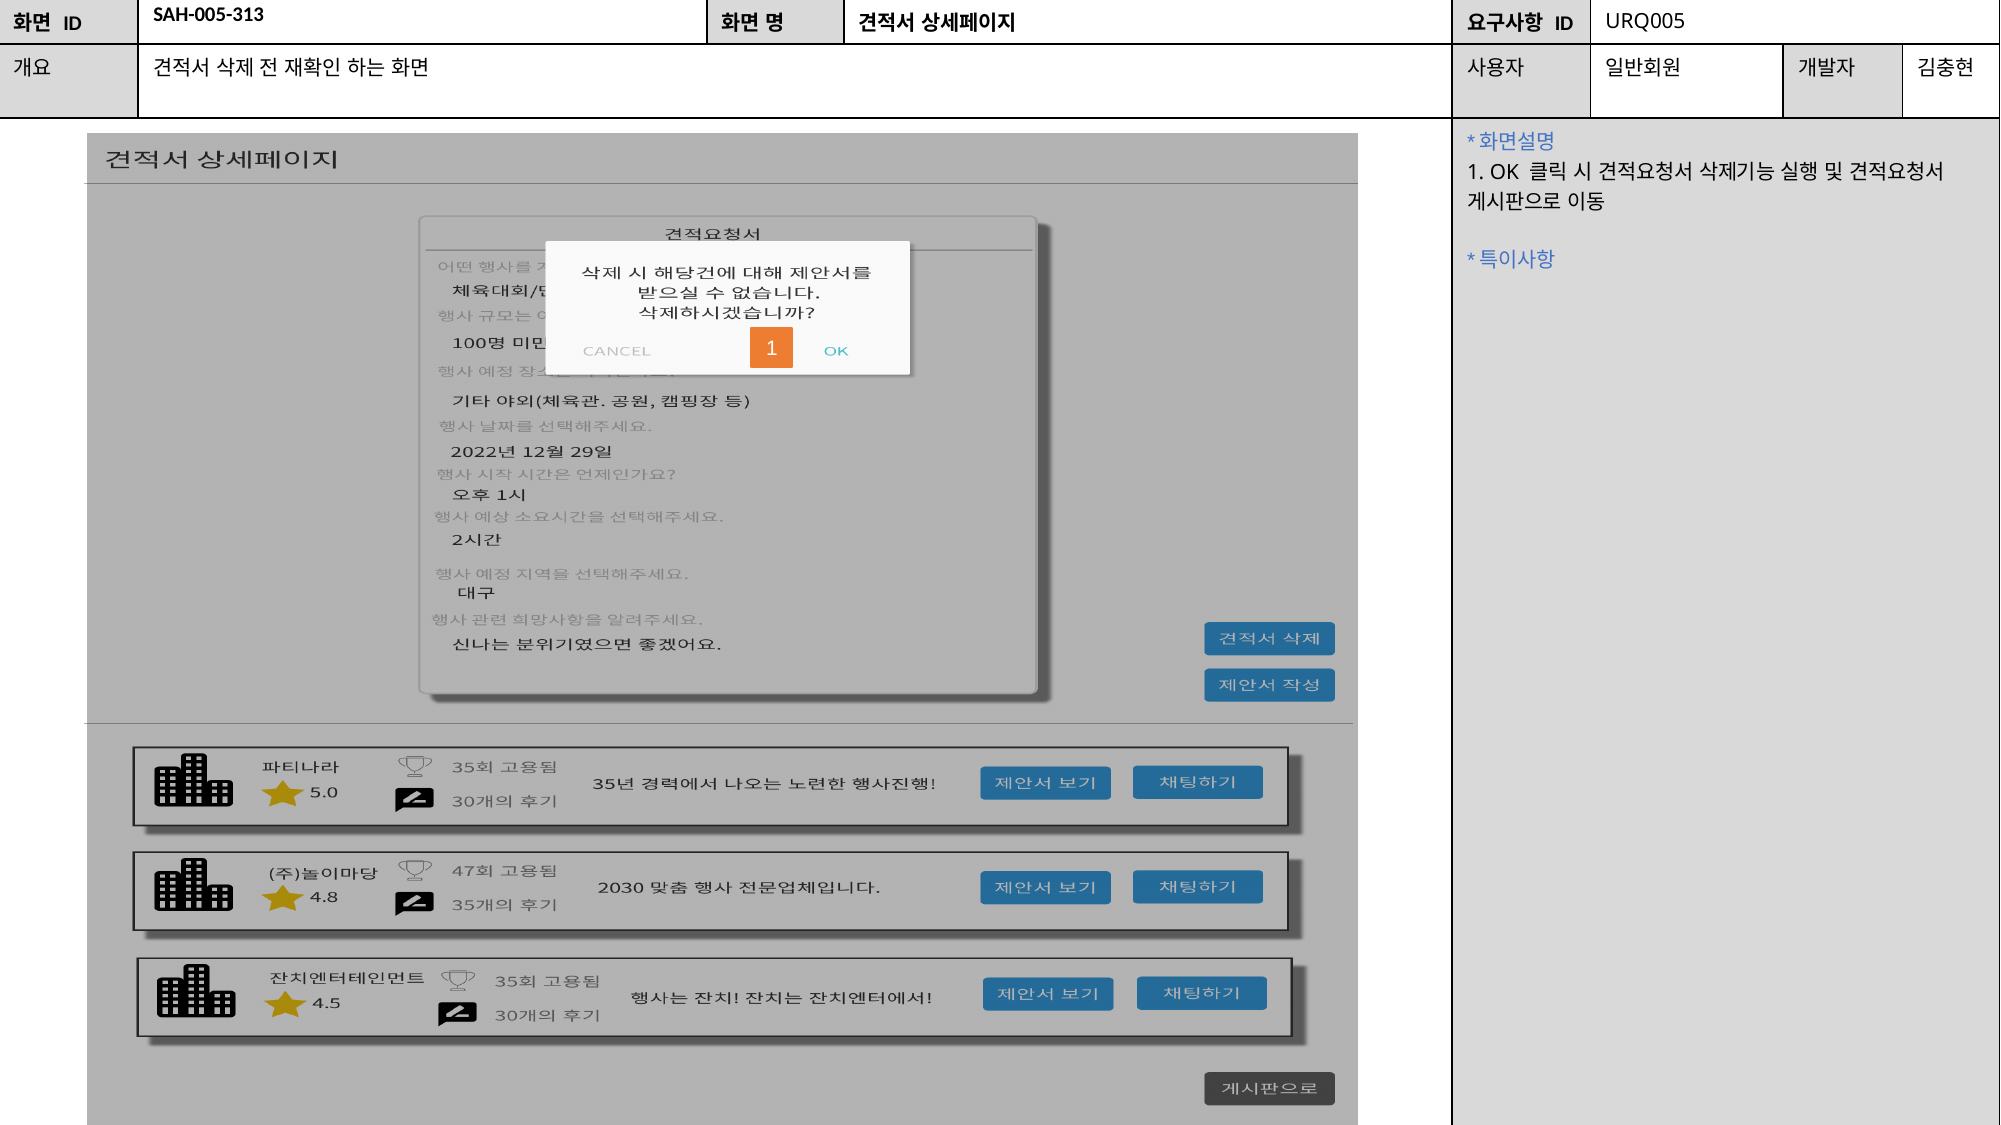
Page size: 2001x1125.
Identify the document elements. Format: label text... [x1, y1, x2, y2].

table_cell 개발자 [1784, 45, 1902, 117]
table_header 화면 ID [0, 0, 137, 43]
table_cell 김충현 [1903, 45, 1999, 117]
table_cell 개요 [0, 45, 137, 117]
table_header URQ005 [1591, 0, 1999, 43]
table_cell 사용자 [1453, 45, 1590, 117]
table_cell *화면설명 1. OK 클릭 시 견적요청서 삭제기능 실행 및 견적요청서 게시판으로 이동 *특이사항 [1453, 119, 1999, 1125]
table_cell 일반회원 [1591, 45, 1782, 117]
table_cell [0, 119, 1451, 1125]
table_header 견적서 상세페이지 [845, 0, 1451, 43]
table_header 화면 명 [708, 0, 843, 43]
picture [83, 125, 1397, 1125]
table_header SAH-005-313 [139, 0, 706, 43]
table_cell 견적서 삭제 전 재확인 하는 화면 [139, 45, 1451, 117]
table_header 요구사항 ID [1453, 0, 1590, 43]
